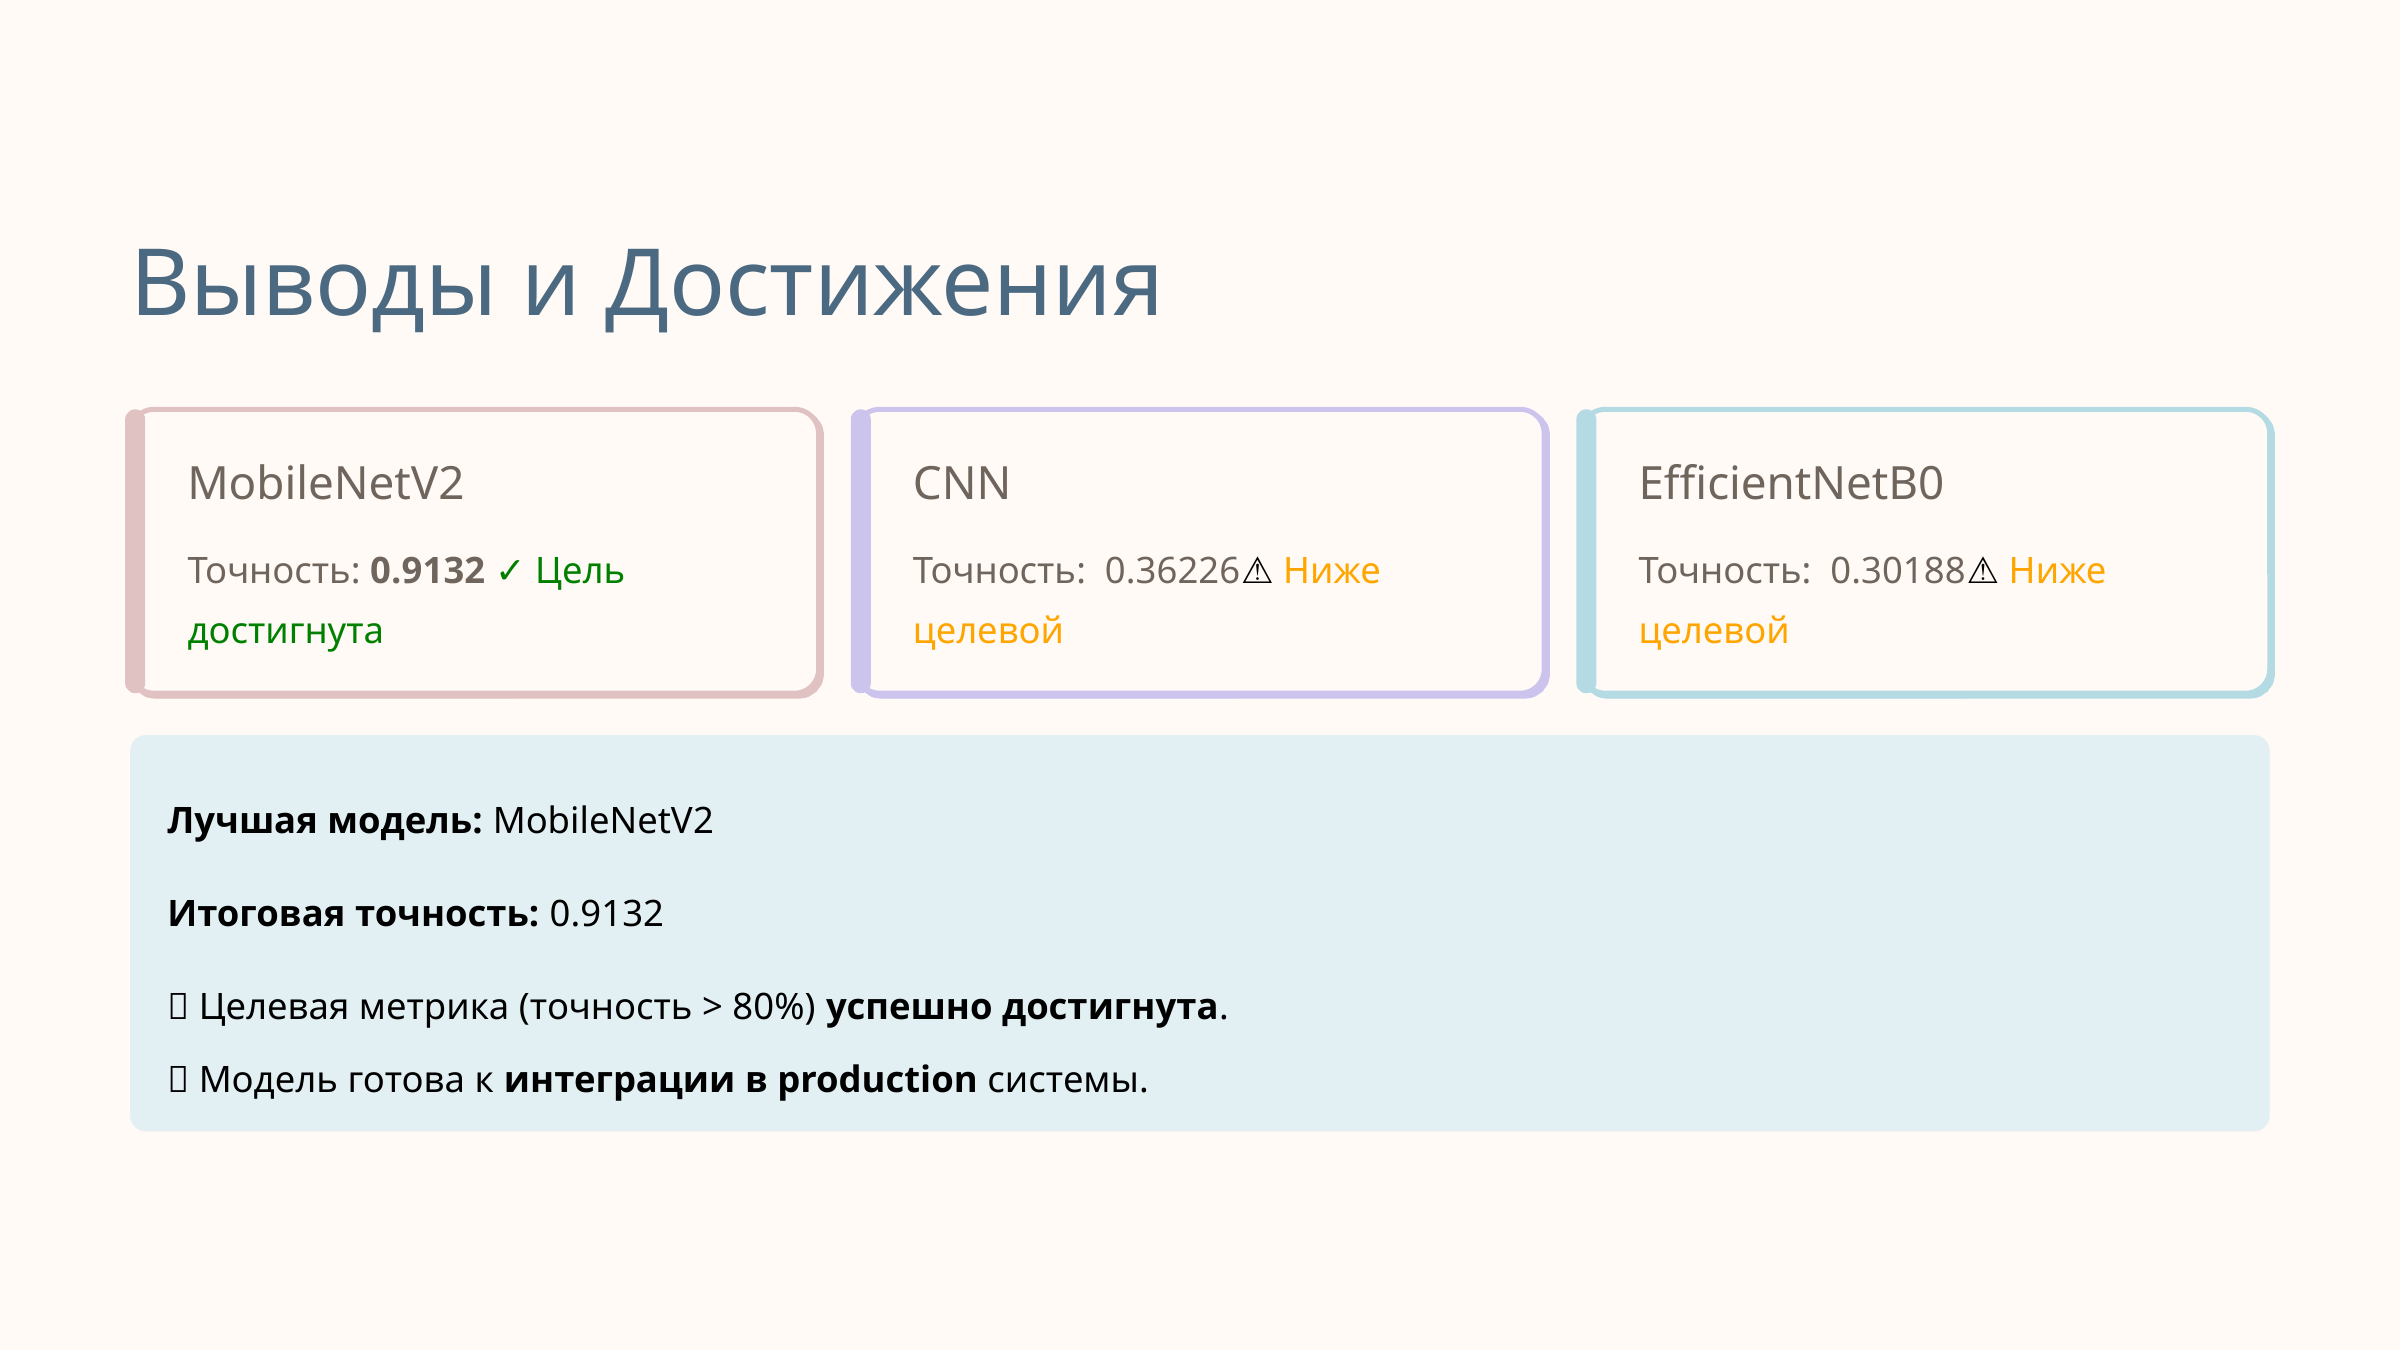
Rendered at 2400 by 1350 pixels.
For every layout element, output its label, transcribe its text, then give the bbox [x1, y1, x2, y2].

text_box Лучшая модель: MobileNetV2 [167, 781, 2233, 842]
text_box [868, 409, 1545, 694]
text_box ✅ Модель готова к интеграции в production системы. [167, 1040, 2233, 1100]
text_box [1594, 409, 2270, 694]
text_box [1576, 409, 1597, 694]
text_box EfficientNetB0 [1638, 451, 2104, 510]
text_box [850, 409, 871, 694]
text_box Итоговая точность: 0.9132 [167, 874, 2233, 935]
text_box Точность: 0.36226⚠ Ниже целевой [912, 531, 1502, 651]
text_box Точность: 0.9132 ✓ Цель достигнута [187, 531, 777, 651]
text_box Выводы и Достижения [130, 218, 1163, 335]
text_box CNN [912, 451, 1378, 510]
text_box ✅ Целевая метрика (точность > 80%) успешно достигнута. [167, 967, 2233, 1028]
text_box [143, 409, 819, 694]
text_box [130, 735, 2270, 1132]
text_box MobileNetV2 [187, 451, 653, 510]
text_box [125, 409, 146, 694]
text_box Точность: 0.30188⚠ Ниже целевой [1638, 531, 2228, 651]
